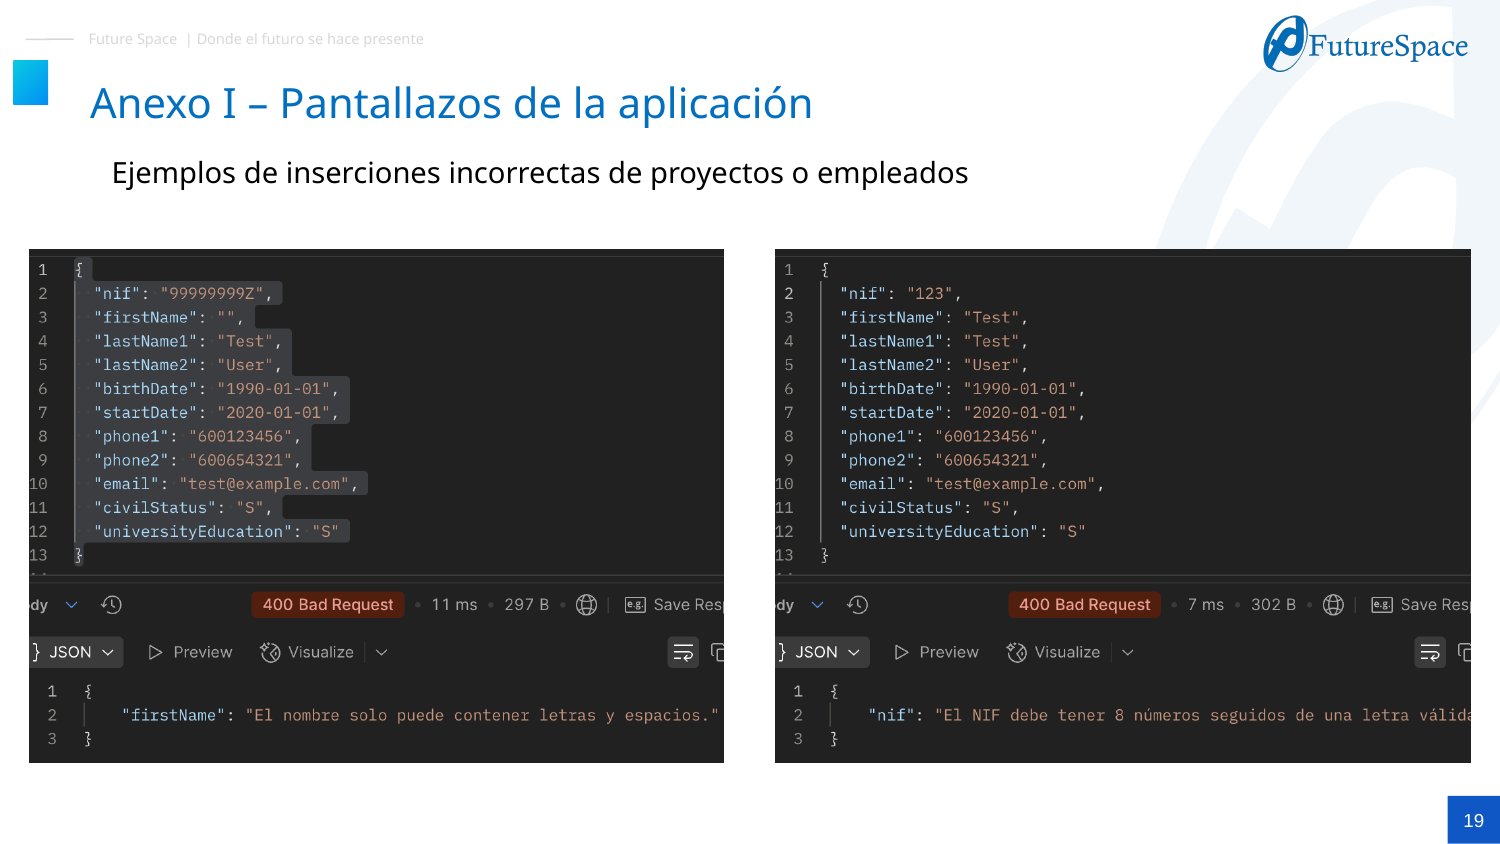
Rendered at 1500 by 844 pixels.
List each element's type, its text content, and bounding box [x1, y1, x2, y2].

text_box Ejemplos de inserciones incorrectas de proyectos o empleados [96, 156, 985, 197]
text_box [0, 54, 1171, 148]
picture [28, 248, 725, 763]
picture [1258, 10, 1473, 78]
picture [775, 248, 1472, 763]
